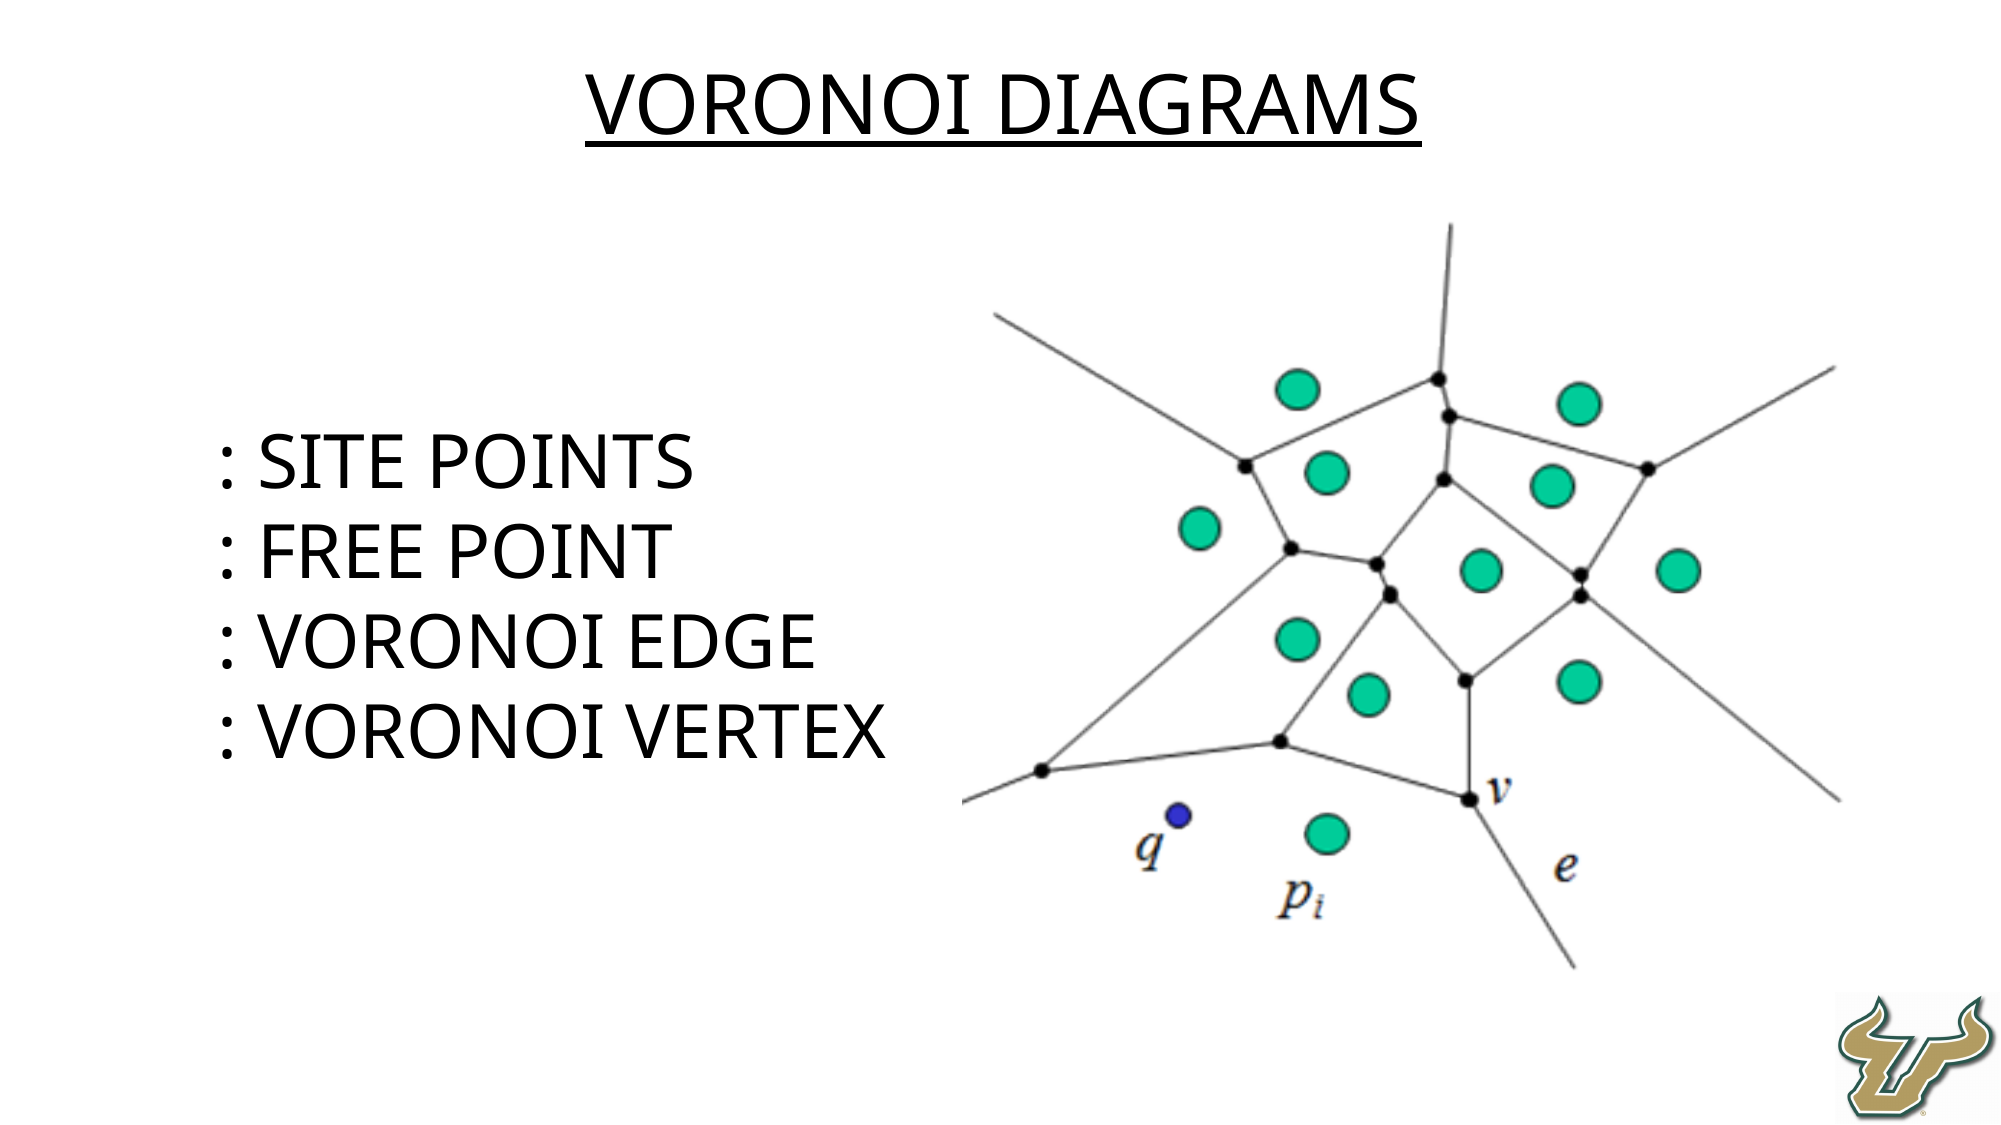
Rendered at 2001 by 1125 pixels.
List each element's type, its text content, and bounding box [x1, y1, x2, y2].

list Voronoi Diagrams [261, 43, 1739, 172]
picture [962, 220, 2000, 1124]
